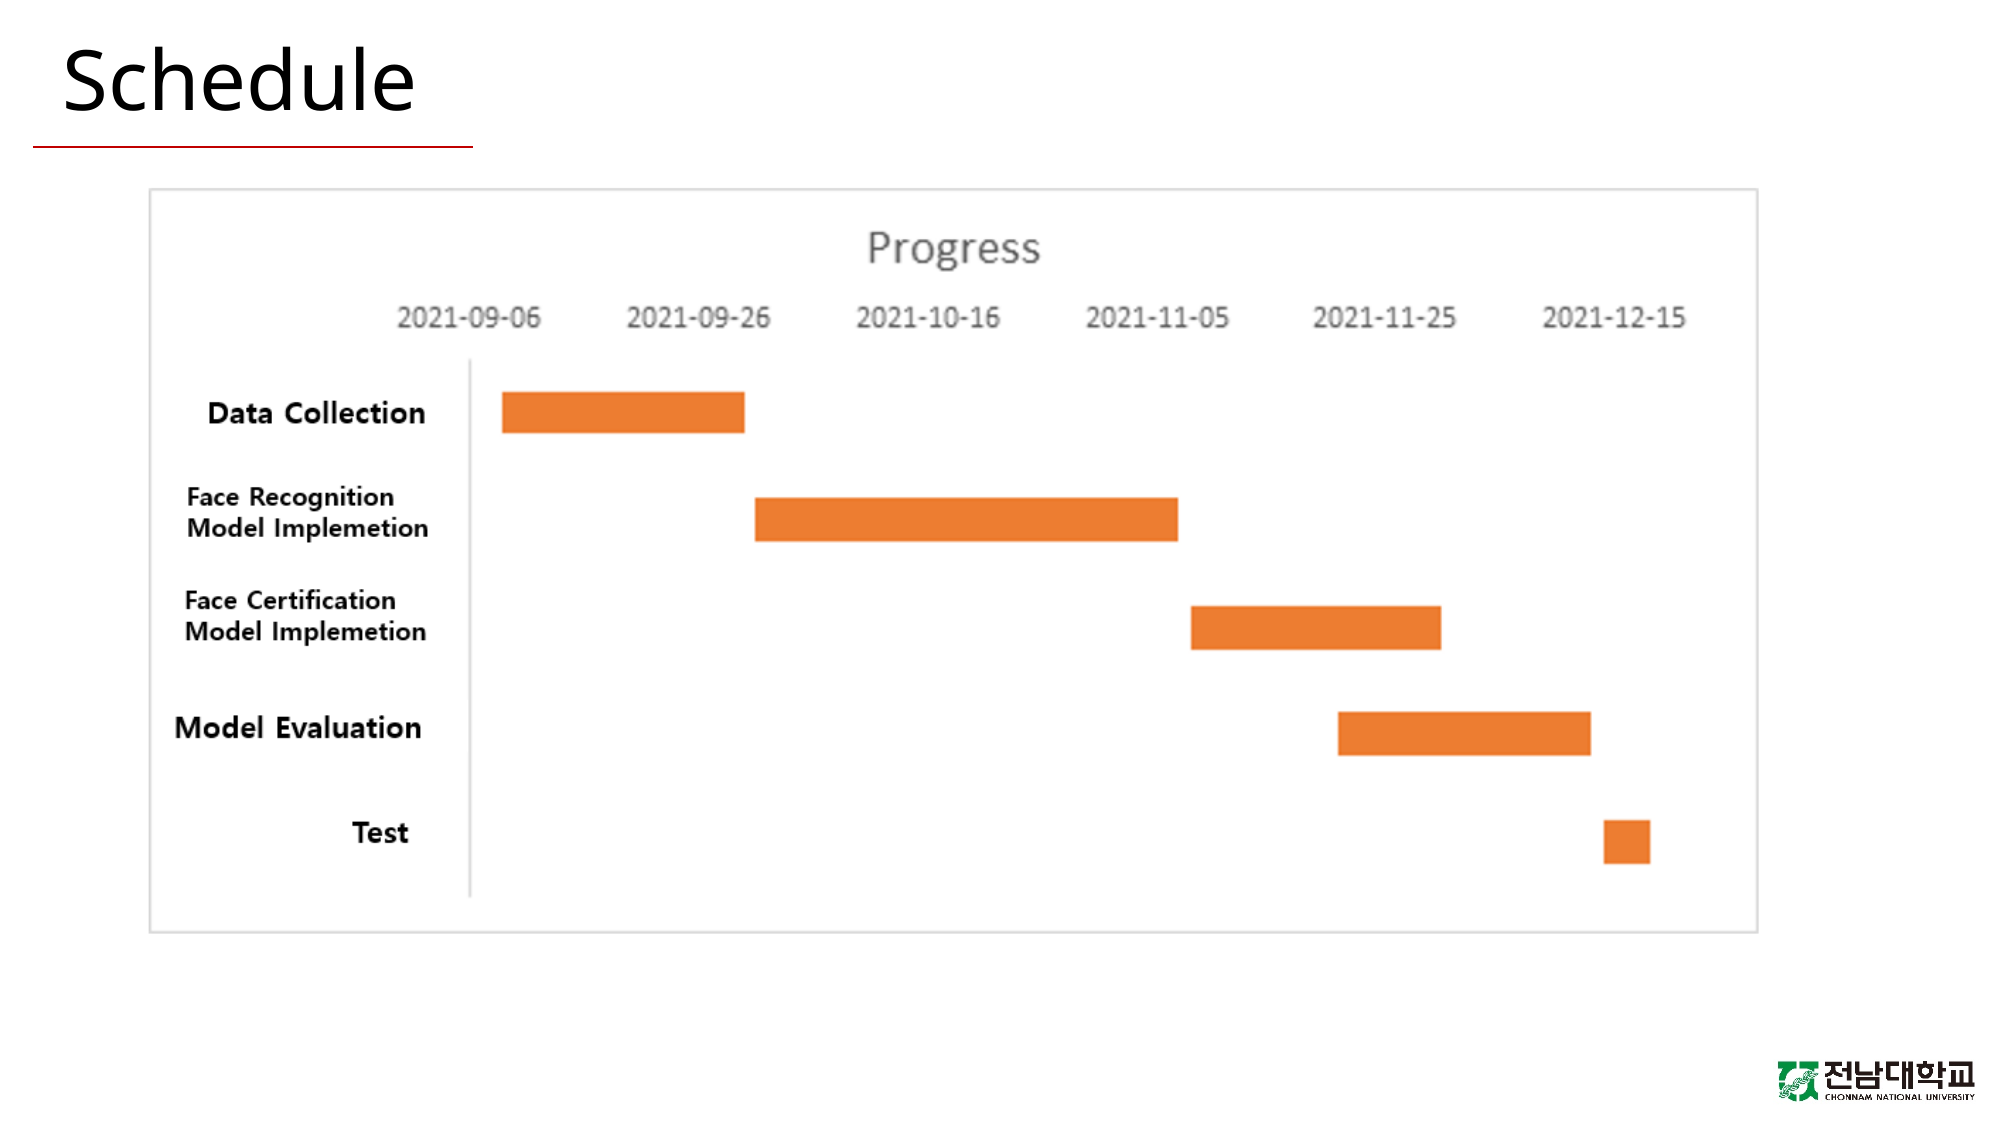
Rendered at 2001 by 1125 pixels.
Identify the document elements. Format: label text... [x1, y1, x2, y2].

picture [1772, 1048, 1979, 1113]
text_box [0, 0, 2000, 75]
picture [138, 177, 1773, 948]
text_box Schedule [48, 75, 1705, 135]
